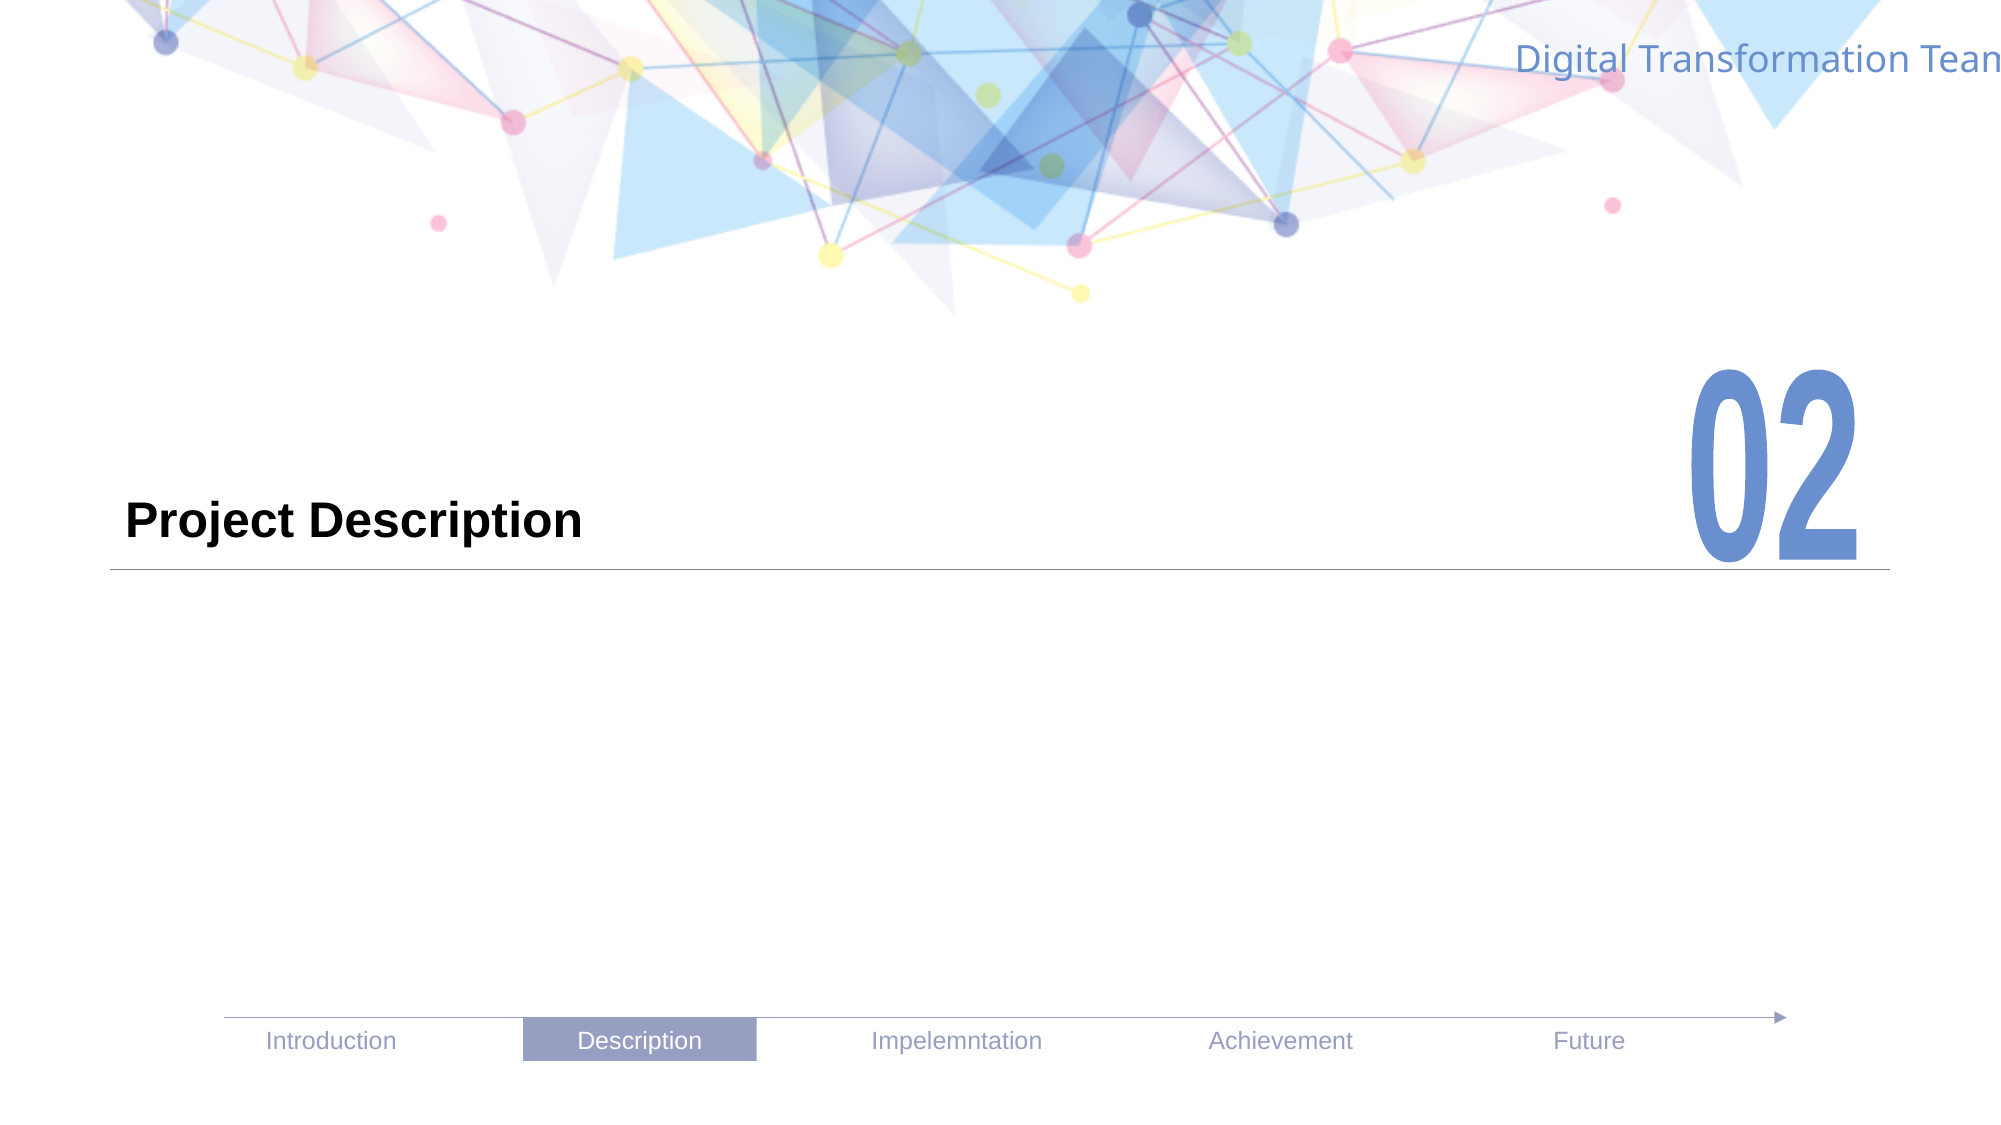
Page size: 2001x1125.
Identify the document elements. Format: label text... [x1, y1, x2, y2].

text_box Digital Transformation Team [1499, 27, 2000, 88]
picture [7, 0, 1890, 442]
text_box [223, 1017, 1787, 1062]
title Project Description [109, 480, 1890, 563]
